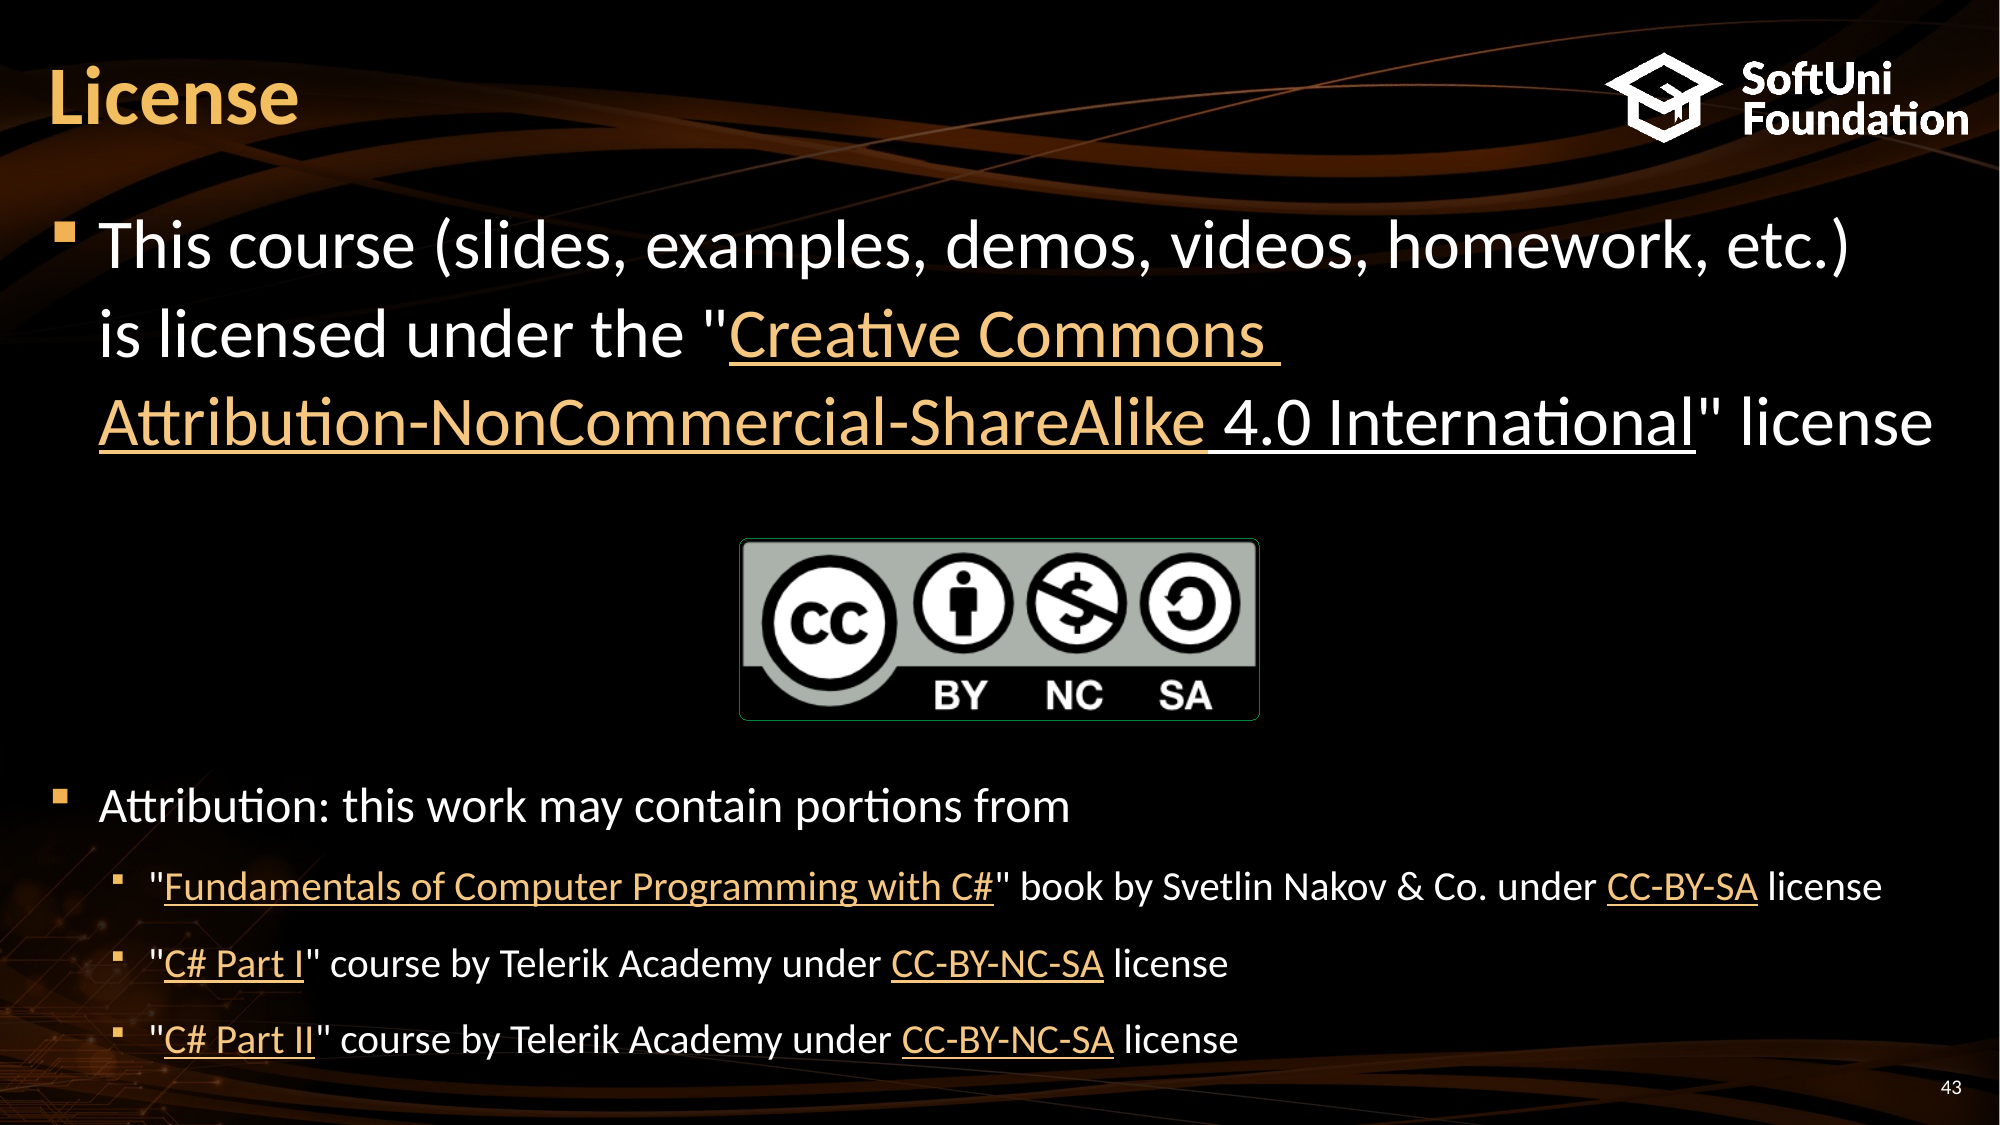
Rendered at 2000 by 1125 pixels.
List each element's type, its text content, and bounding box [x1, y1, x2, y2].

title License [30, 6, 1602, 189]
picture [0, 0, 2000, 1125]
slide_number 43 [1897, 1070, 1968, 1103]
list This course (slides, examples, demos, videos, homework, etc.) is licensed under the "Creative Commons Attribution-NonCommercial-ShareAlike 4.0 International" license Attribution: this work may contain portions from "Fundamentals of Computer Programming with C#" book by Svetlin Nakov & Co. under CC-BY-SA license "C# Part I" course by Telerik Academy under CC-BY-NC-SA license "C# Part II" course by Telerik Academy under CC-BY-NC-SA license [31, 188, 1968, 1103]
